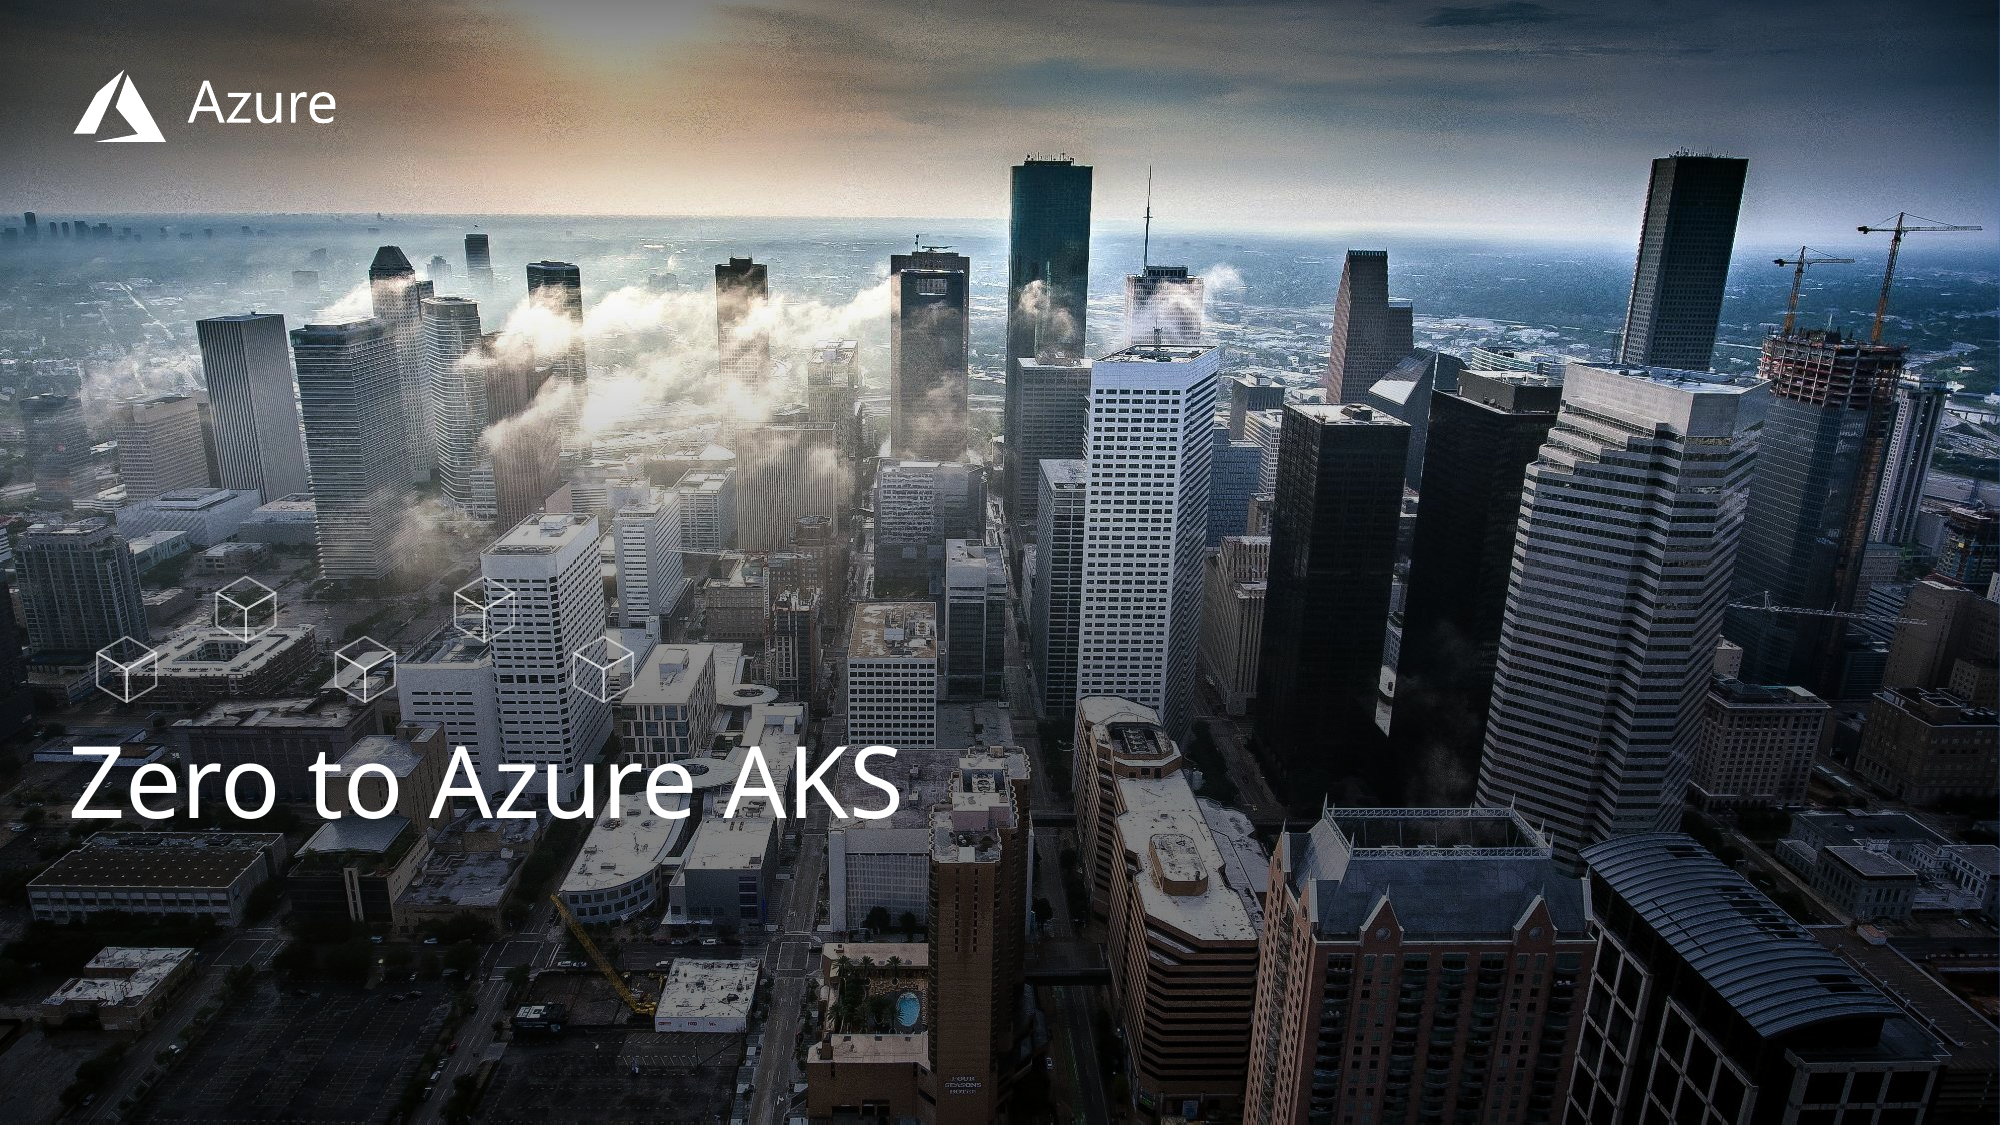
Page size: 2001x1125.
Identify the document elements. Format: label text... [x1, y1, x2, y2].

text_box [95, 575, 635, 704]
title Zero to Azure AKS [44, 716, 1945, 877]
picture [0, 0, 2000, 1125]
